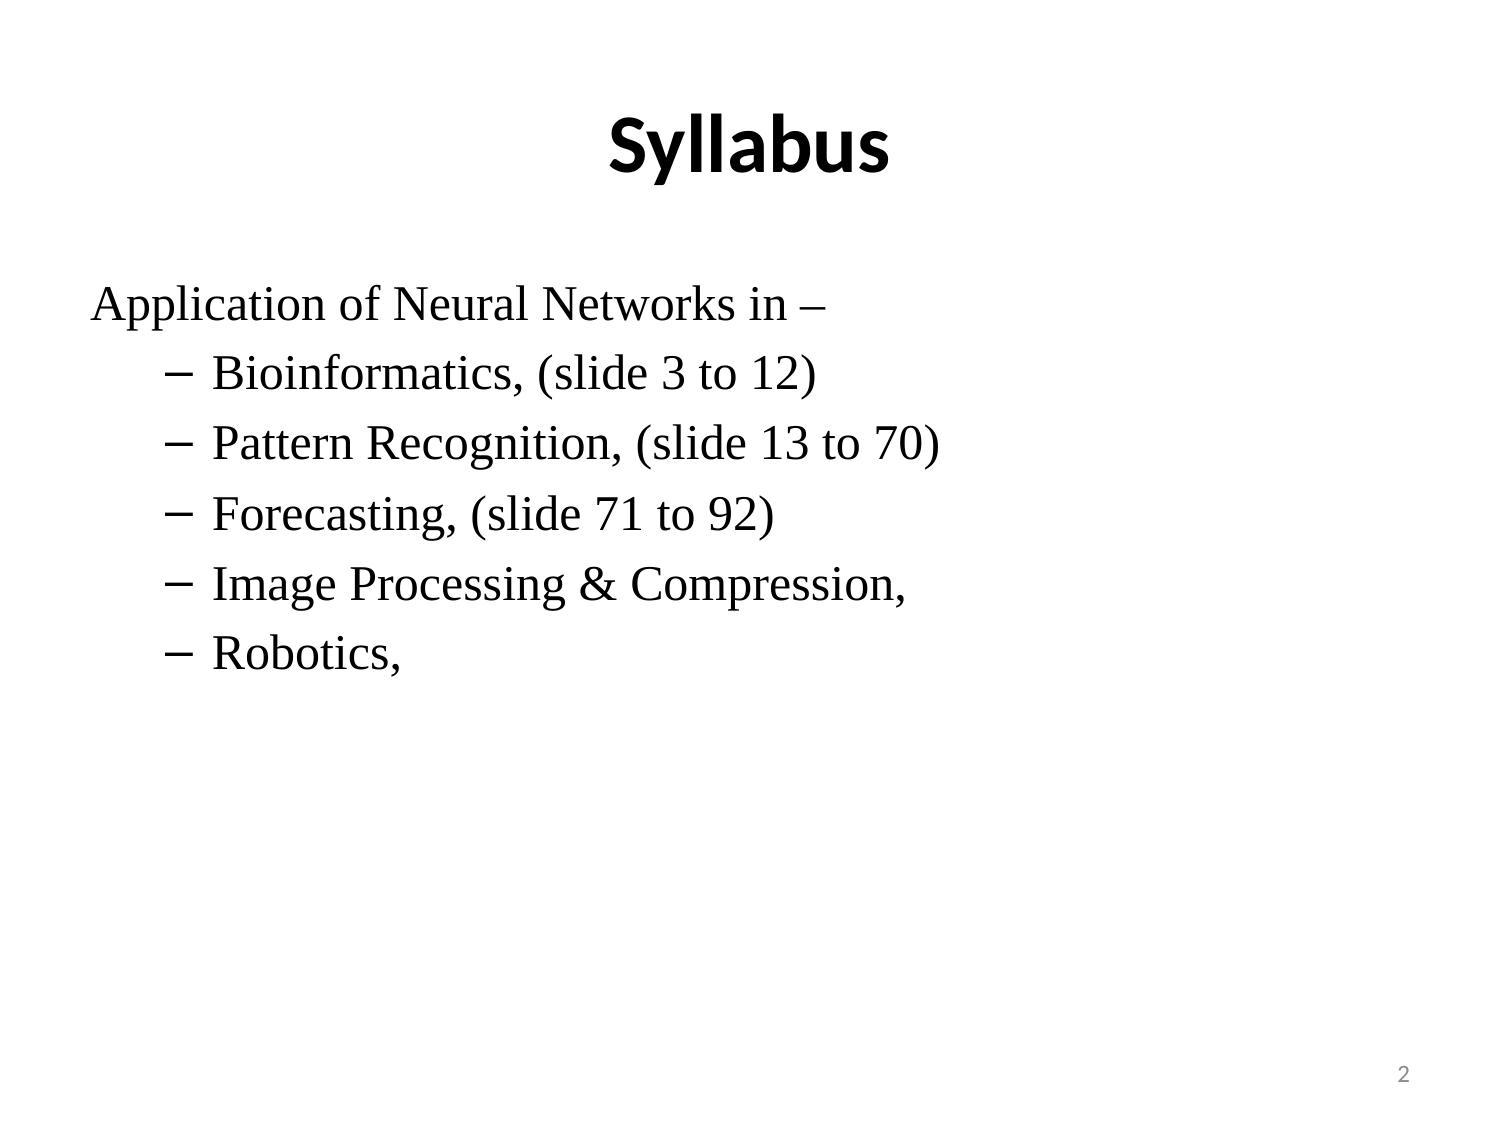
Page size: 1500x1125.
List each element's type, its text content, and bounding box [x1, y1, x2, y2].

slide_number 2 [1074, 1042, 1425, 1103]
list Application of Neural Networks in – Bioinformatics, (slide 3 to 12) Pattern Recognition, (slide 13 to 70) Forecasting, (slide 71 to 92) Image Processing & Compression, Robotics, [75, 262, 1425, 1005]
title Syllabus [75, 45, 1425, 233]
